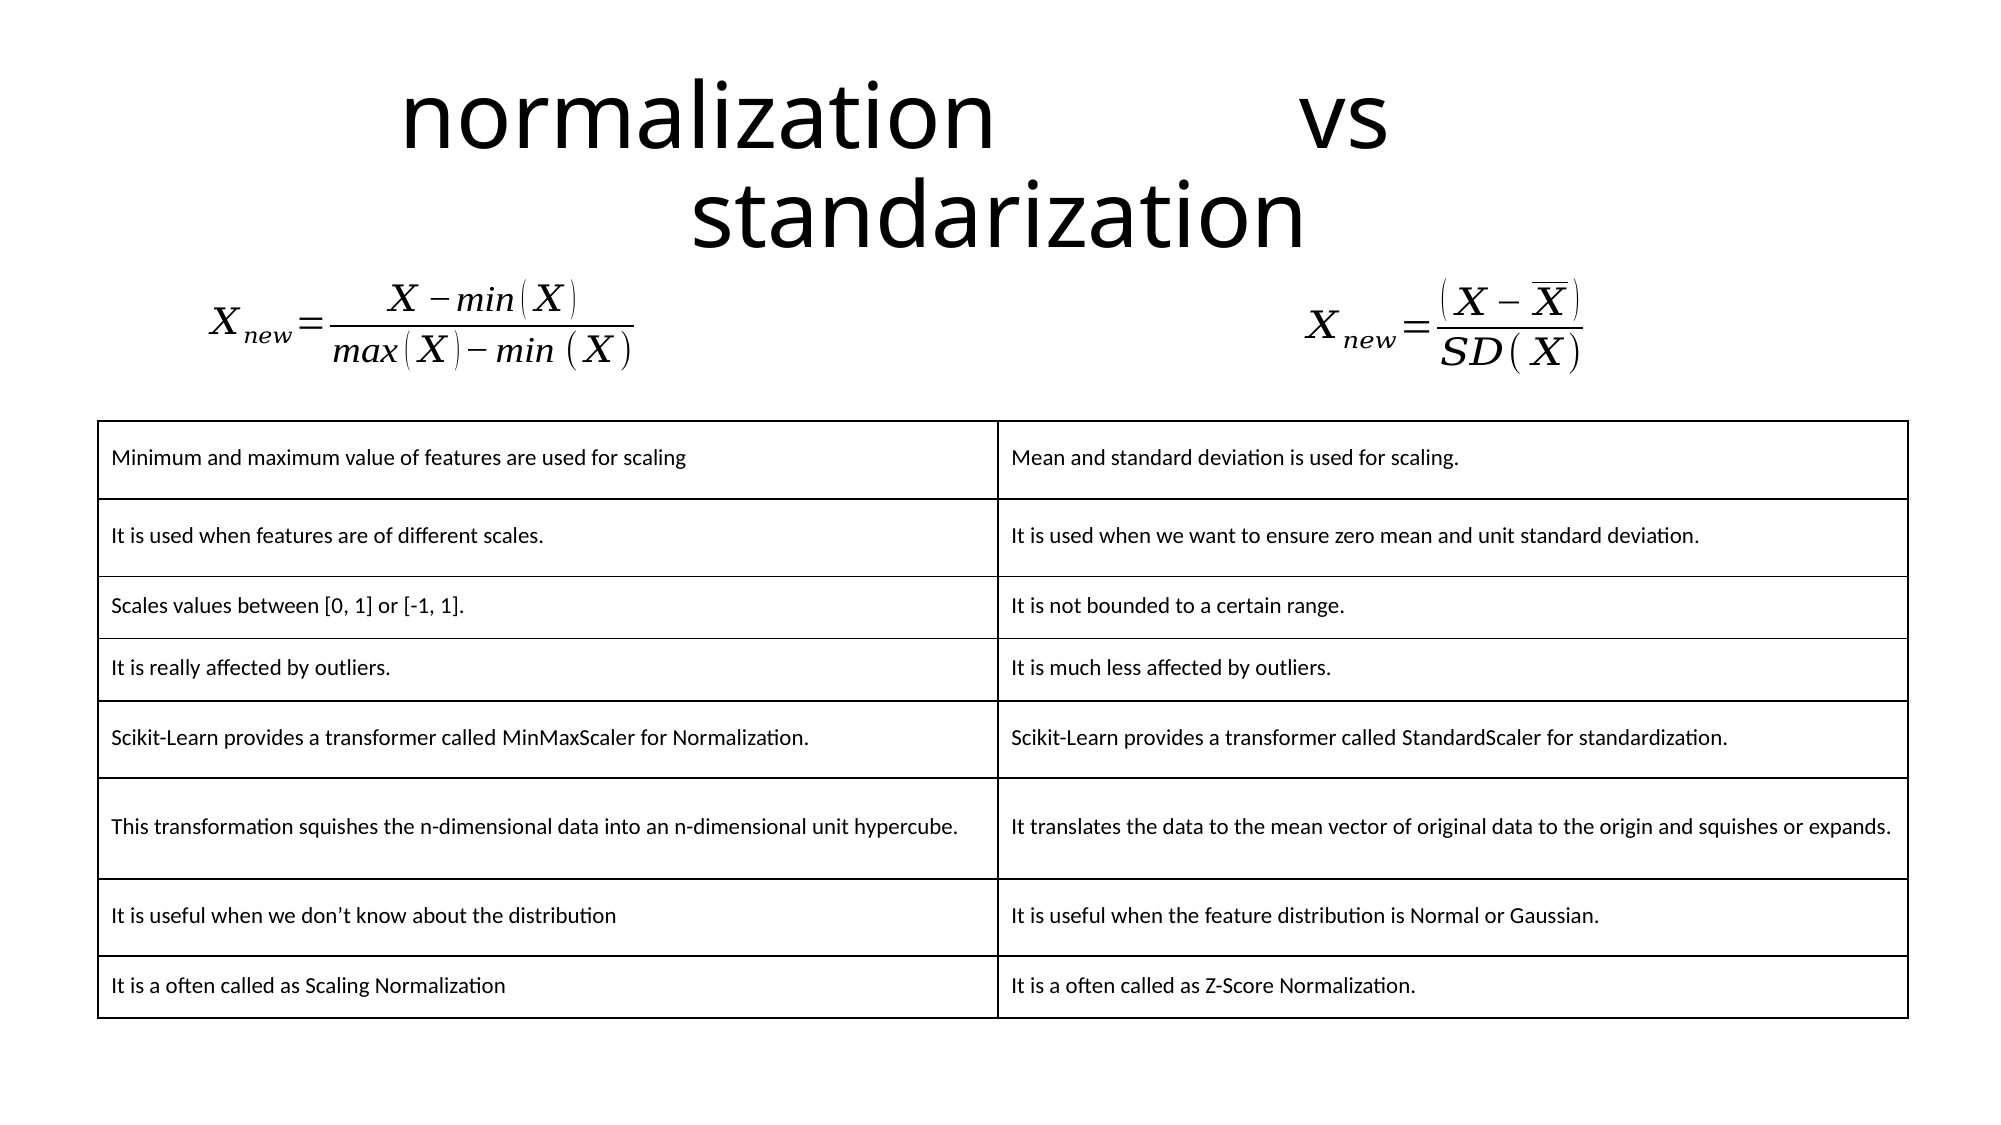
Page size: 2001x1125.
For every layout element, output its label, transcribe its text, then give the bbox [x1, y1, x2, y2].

table_header Mean and standard deviation is used for scaling. [999, 422, 1907, 498]
table_cell It is a often called as Scaling Normalization [99, 957, 997, 1017]
table_cell This transformation squishes the n-dimensional data into an n-dimensional unit hypercube. [99, 779, 997, 878]
table_cell It is useful when the feature distribution is Normal or Gaussian. [999, 880, 1907, 955]
title normalization vs standarization [137, 59, 1863, 278]
table_cell Scikit-Learn provides a transformer called MinMaxScaler for Normalization. [99, 702, 997, 777]
table_cell It is really affected by outliers. [99, 639, 997, 700]
table_cell It is much less affected by outliers. [999, 639, 1907, 700]
table_cell It translates the data to the mean vector of original data to the origin and squishes or expands. [999, 779, 1907, 878]
table_cell Scikit-Learn provides a transformer called StandardScaler for standardization. [999, 702, 1907, 777]
table_cell Scales values between [0, 1] or [-1, 1]. [99, 577, 997, 638]
table_header Minimum and maximum value of features are used for scaling [99, 422, 997, 498]
table_cell It is used when features are of different scales. [99, 500, 997, 576]
table_cell It is a often called as Z-Score Normalization. [999, 957, 1907, 1017]
table_cell It is not bounded to a certain range. [999, 577, 1907, 638]
table_cell It is used when we want to ensure zero mean and unit standard deviation. [999, 500, 1907, 576]
table_cell It is useful when we don’t know about the distribution [99, 880, 997, 955]
